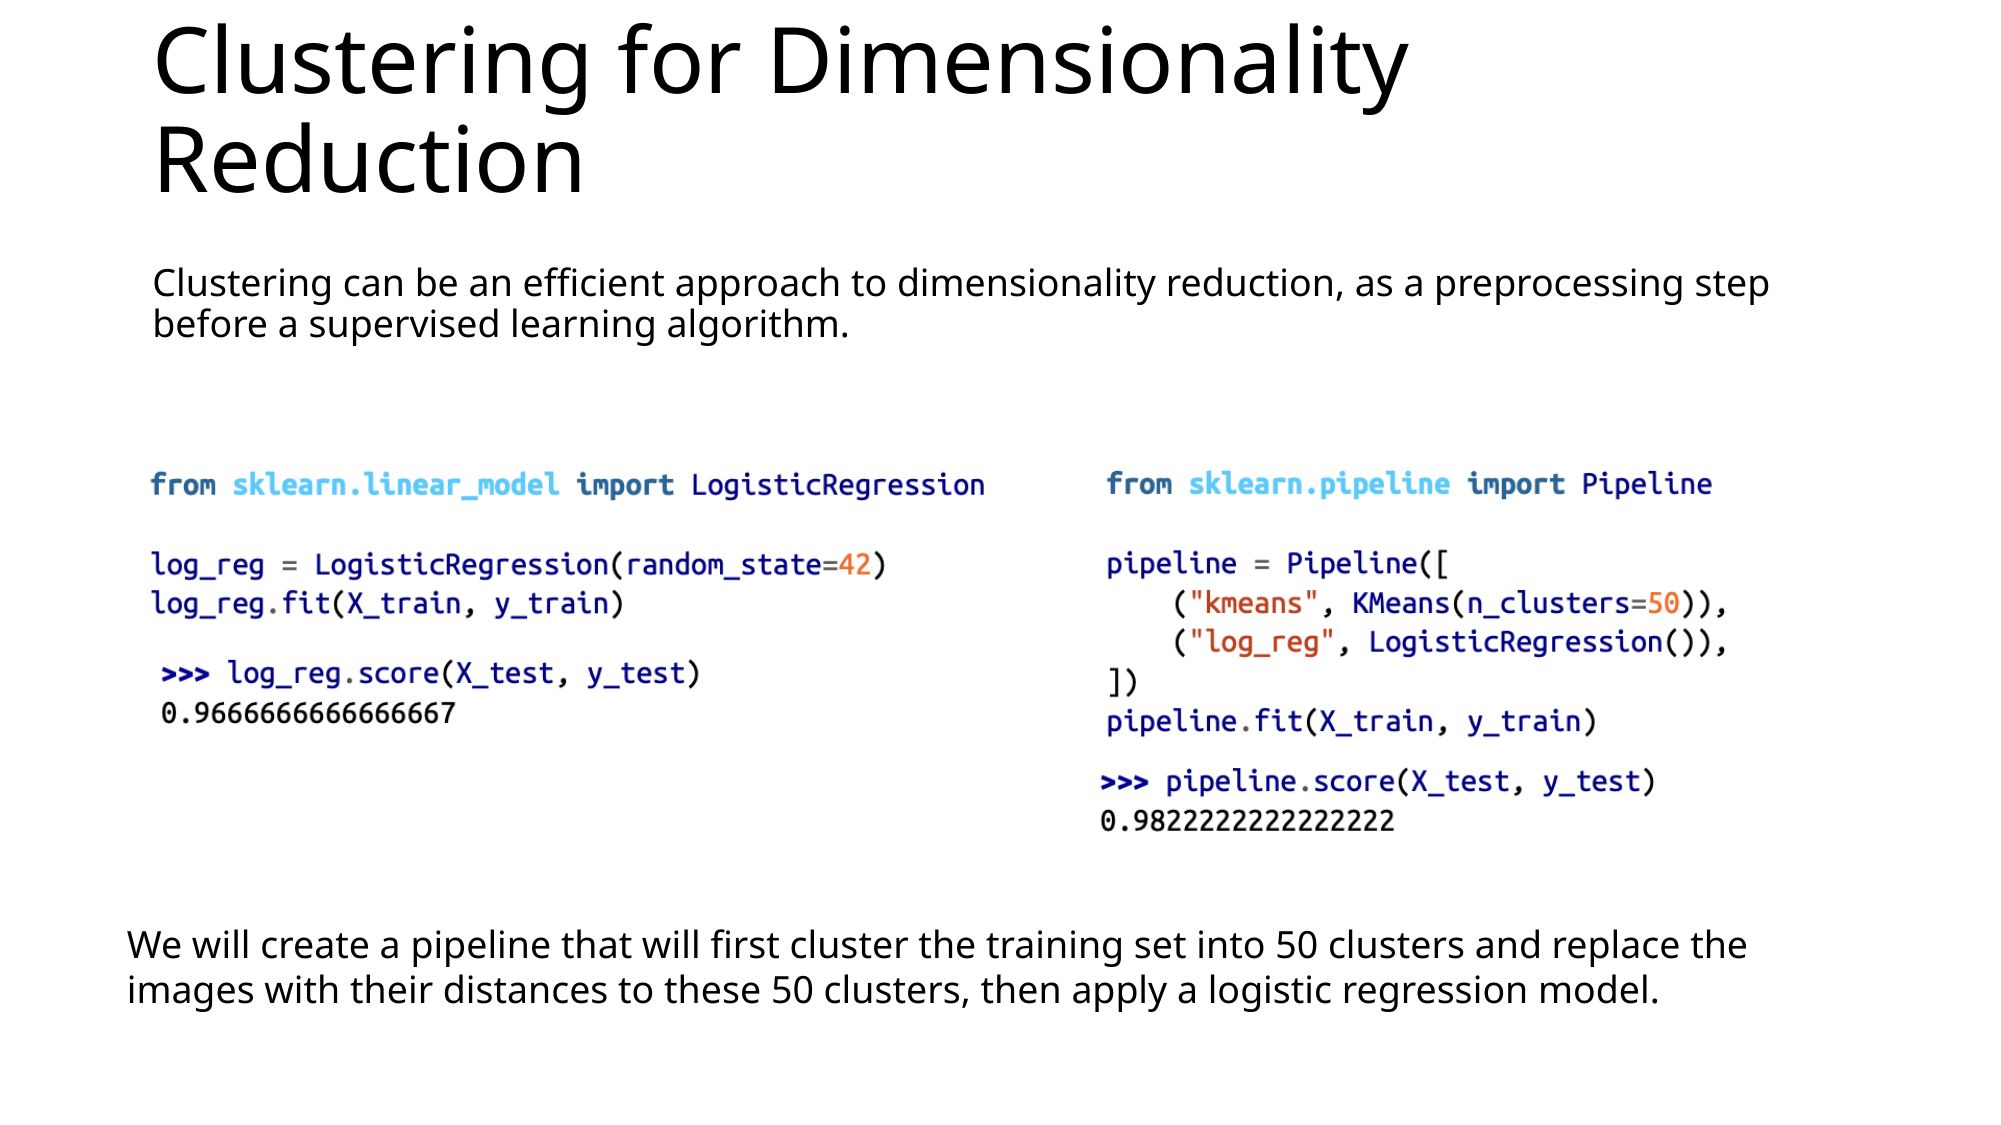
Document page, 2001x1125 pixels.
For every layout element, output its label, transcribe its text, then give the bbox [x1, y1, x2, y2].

list Clustering can be an efficient approach to dimensionality reduction, as a preprocessing step before a supervised learning algorithm. [137, 256, 1863, 392]
picture [149, 641, 716, 743]
picture [136, 456, 1011, 628]
text_box We will create a pipeline that will first cluster the training set into 50 clusters and replace the images with their distances to these 50 clusters, then apply a logistic regression model. [112, 913, 1854, 1064]
picture [1086, 449, 1747, 860]
title Clustering for Dimensionality Reduction [137, 59, 1863, 256]
